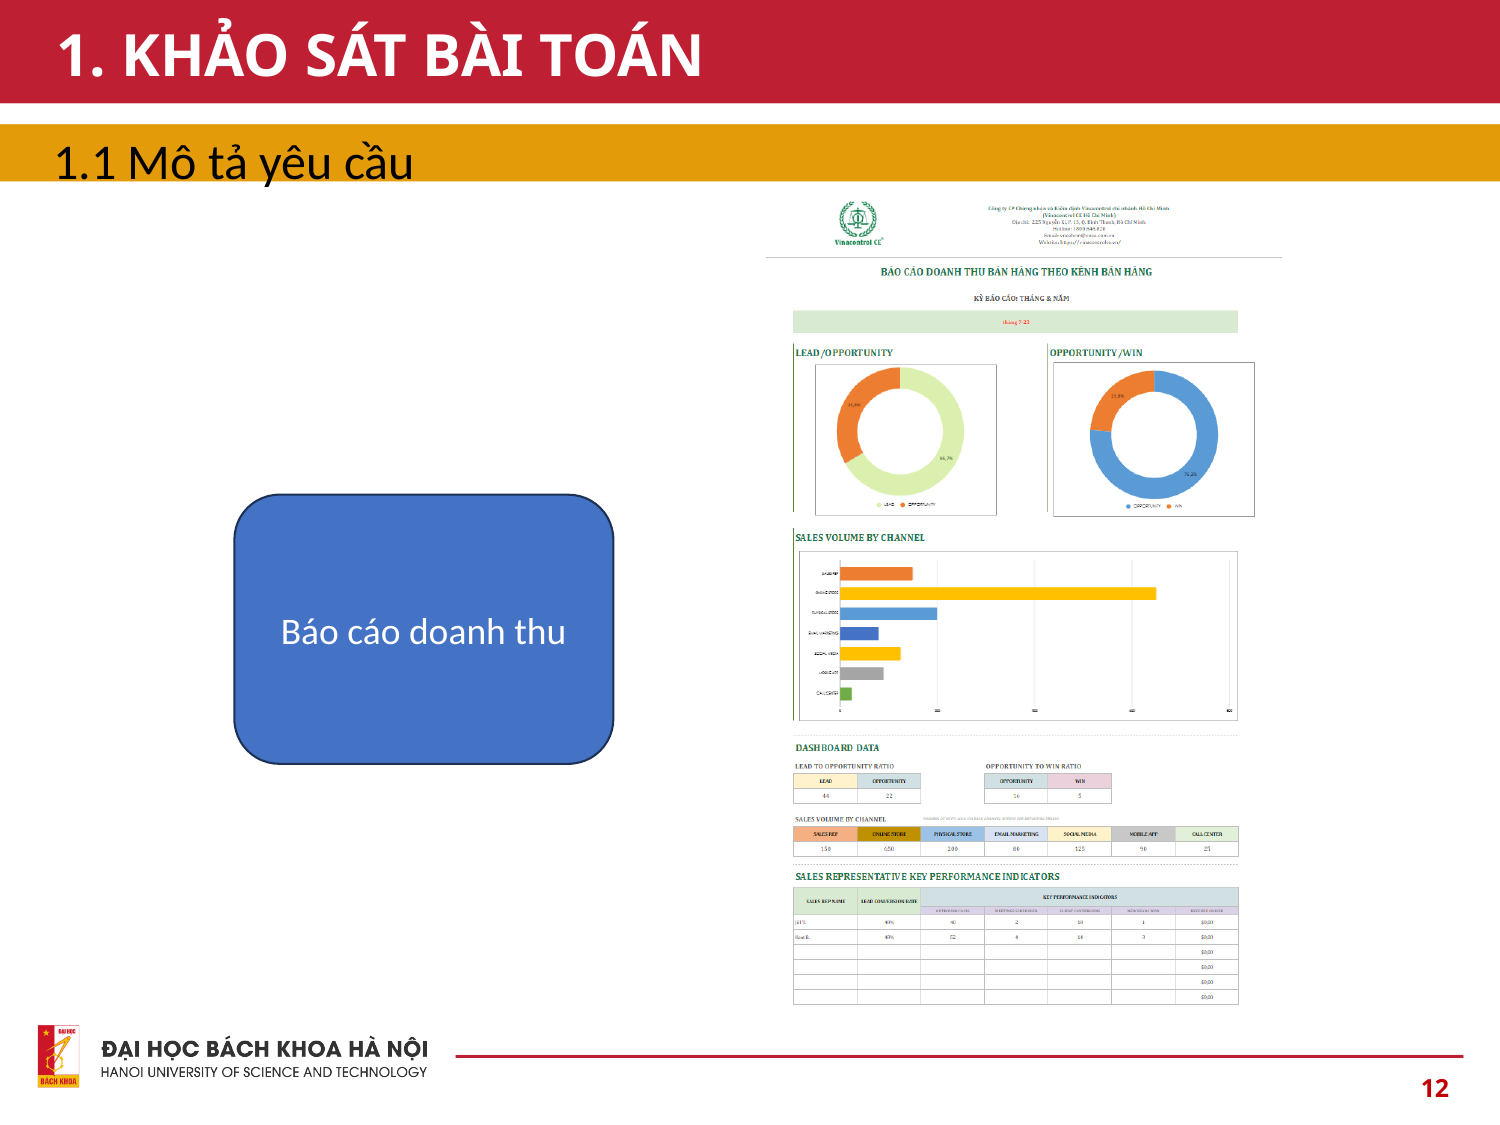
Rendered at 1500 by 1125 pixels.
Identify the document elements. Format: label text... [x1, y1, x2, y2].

slide_number 12 [1126, 1065, 1464, 1125]
text_box 1.1 Mô tả yêu cầu [39, 122, 431, 198]
picture [0, 0, 1500, 1125]
text_box Báo cáo doanh thu [233, 493, 615, 765]
title 1. KHẢO SÁT BÀI TOÁN [41, 18, 1459, 90]
